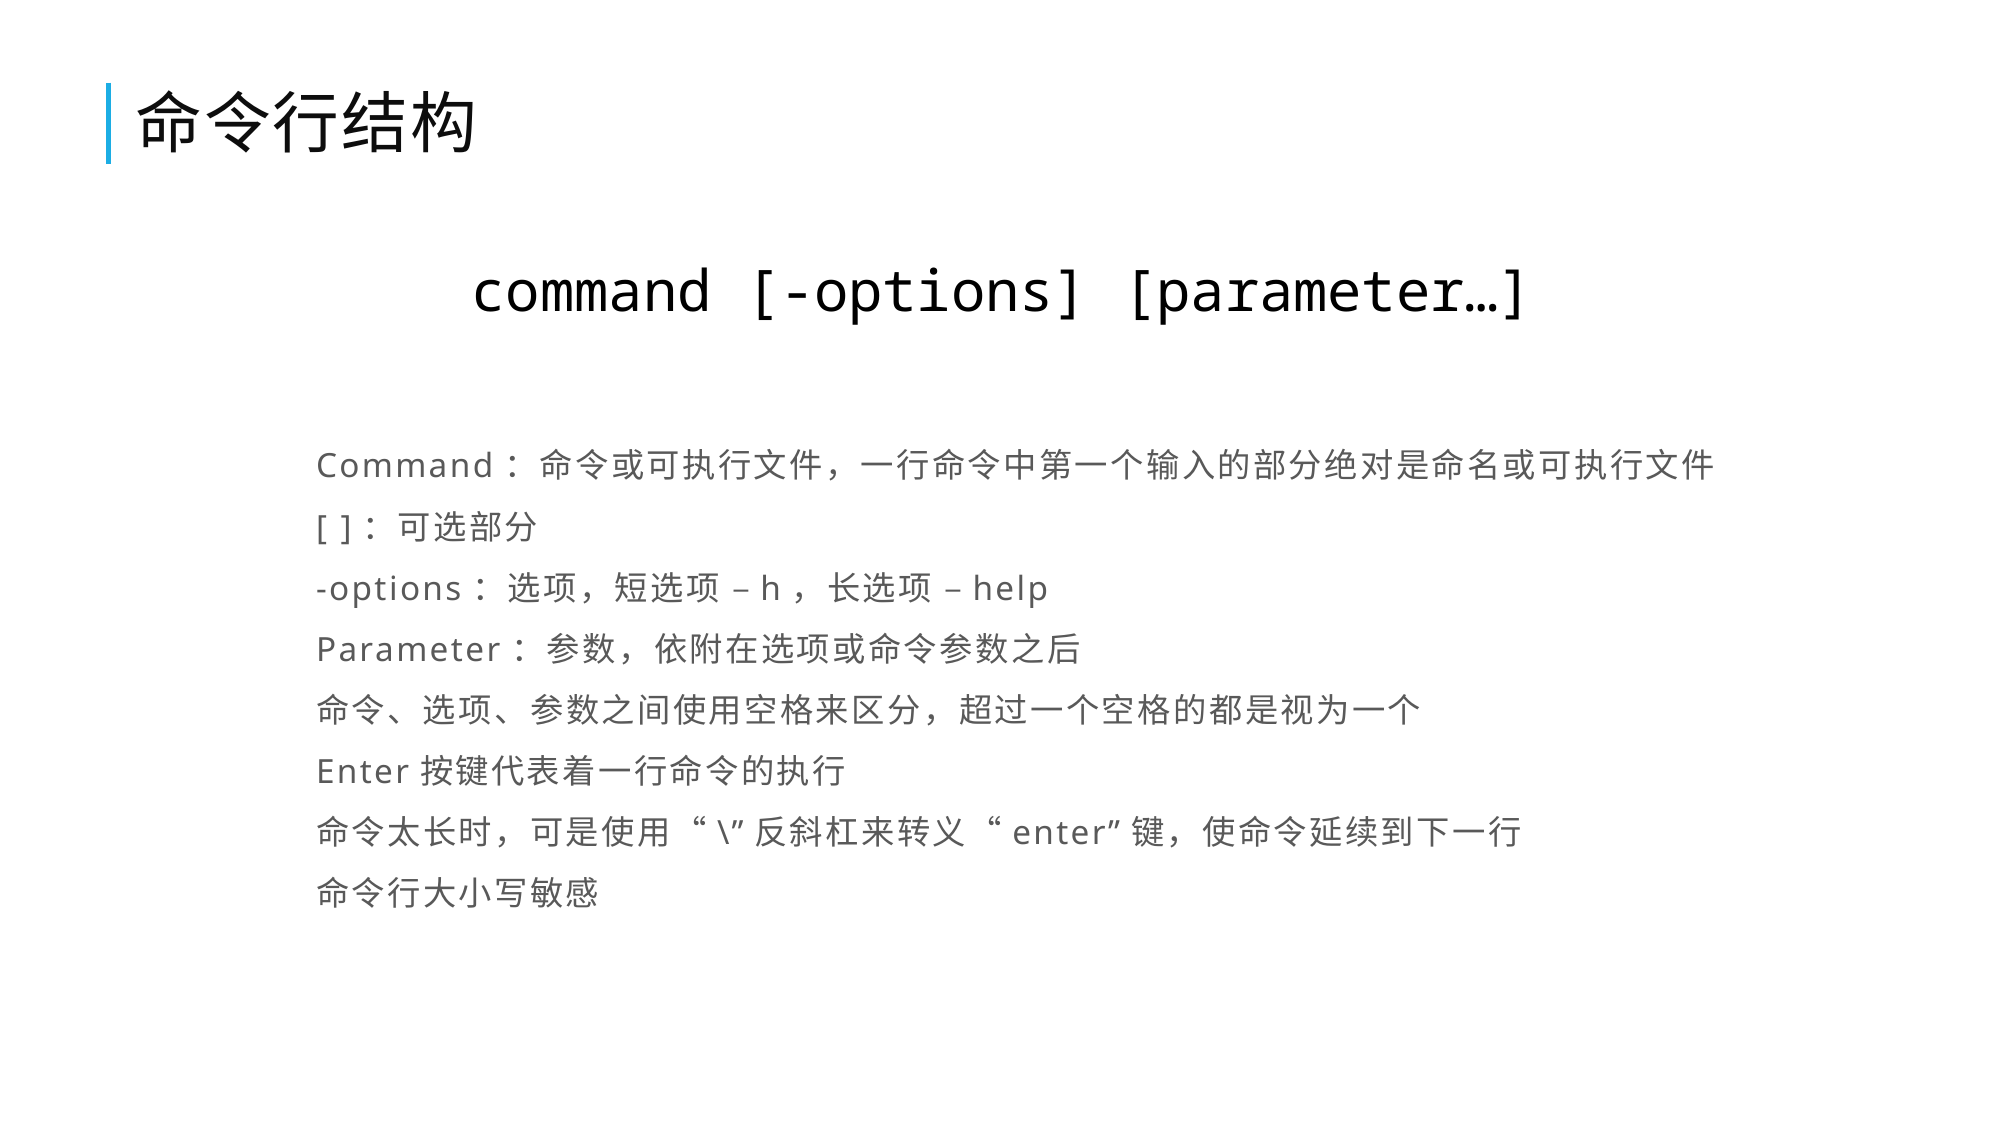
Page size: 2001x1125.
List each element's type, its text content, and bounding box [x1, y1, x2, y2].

text_box Command：命令或可执行文件，一行命令中第一个输入的部分绝对是命名或可执行文件 [ ]：可选部分 -options：选项，短选项 –h，长选项 –help Parameter：参数，依附在选项或命令参数之后 命令、选项、参数之间使用空格来区分，超过一个空格的都是视为一个 Enter按键代表着一行命令的执行 命令太长时，可是使用“\”反斜杠来转义“enter”键，使命令延续到下一行 命令行大小写敏感 [299, 441, 1773, 985]
list command [-options] [parameter…] [450, 254, 1550, 334]
title 命令行结构 [120, 77, 1010, 180]
